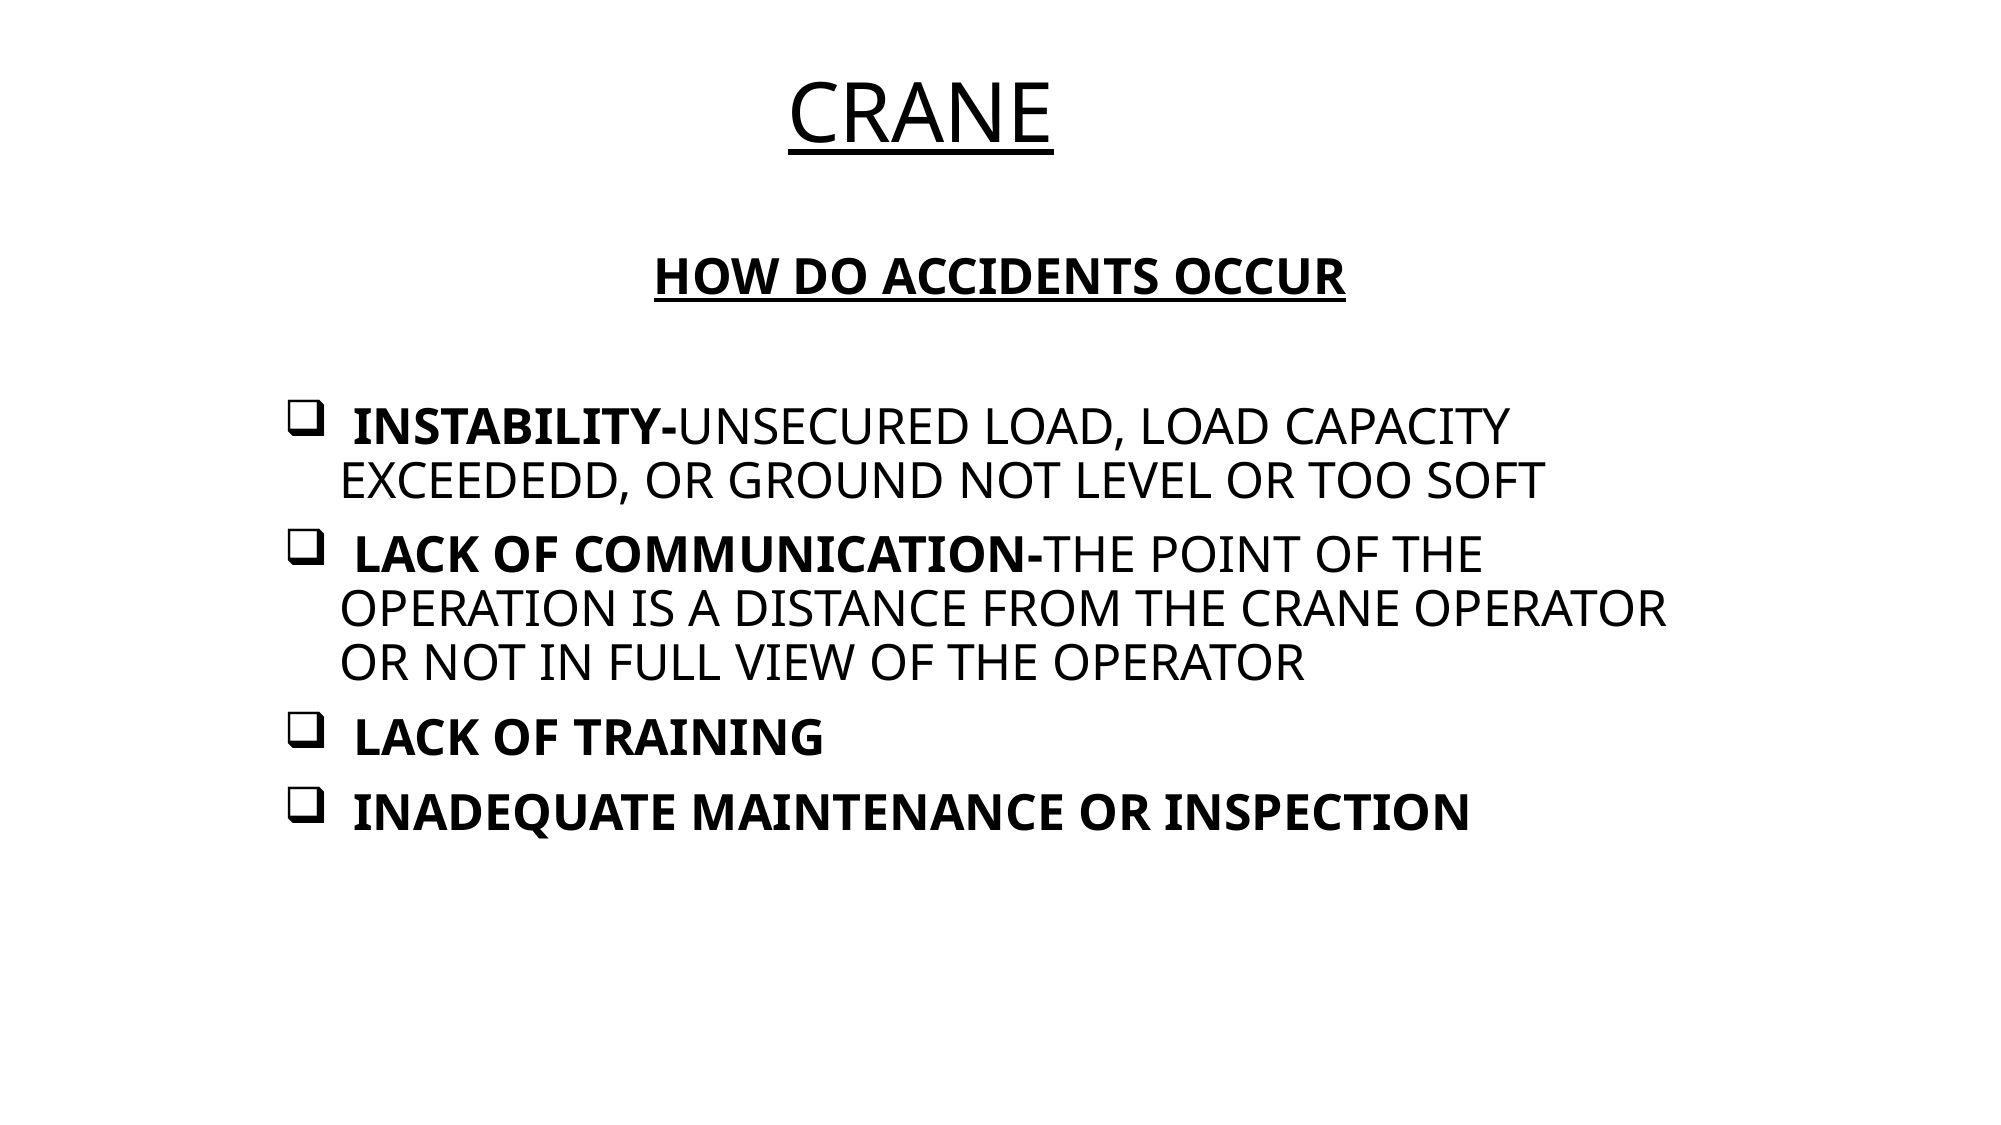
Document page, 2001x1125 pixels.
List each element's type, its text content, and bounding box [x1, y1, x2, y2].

title CRANE [255, 55, 1557, 169]
subtitle HOW DO ACCIDENTS OCCUR INSTABILITY-UNSECURED LOAD, LOAD CAPACITY EXCEEDEDD, OR GROUND NOT LEVEL OR TOO SOFT LACK OF COMMUNICATION-THE POINT OF THE OPERATION IS A DISTANCE FROM THE CRANE OPERATOR OR NOT IN FULL VIEW OF THE OPERATOR LACK OF TRAINING INADEQUATE MAINTENANCE OR INSPECTION [268, 243, 1732, 1125]
